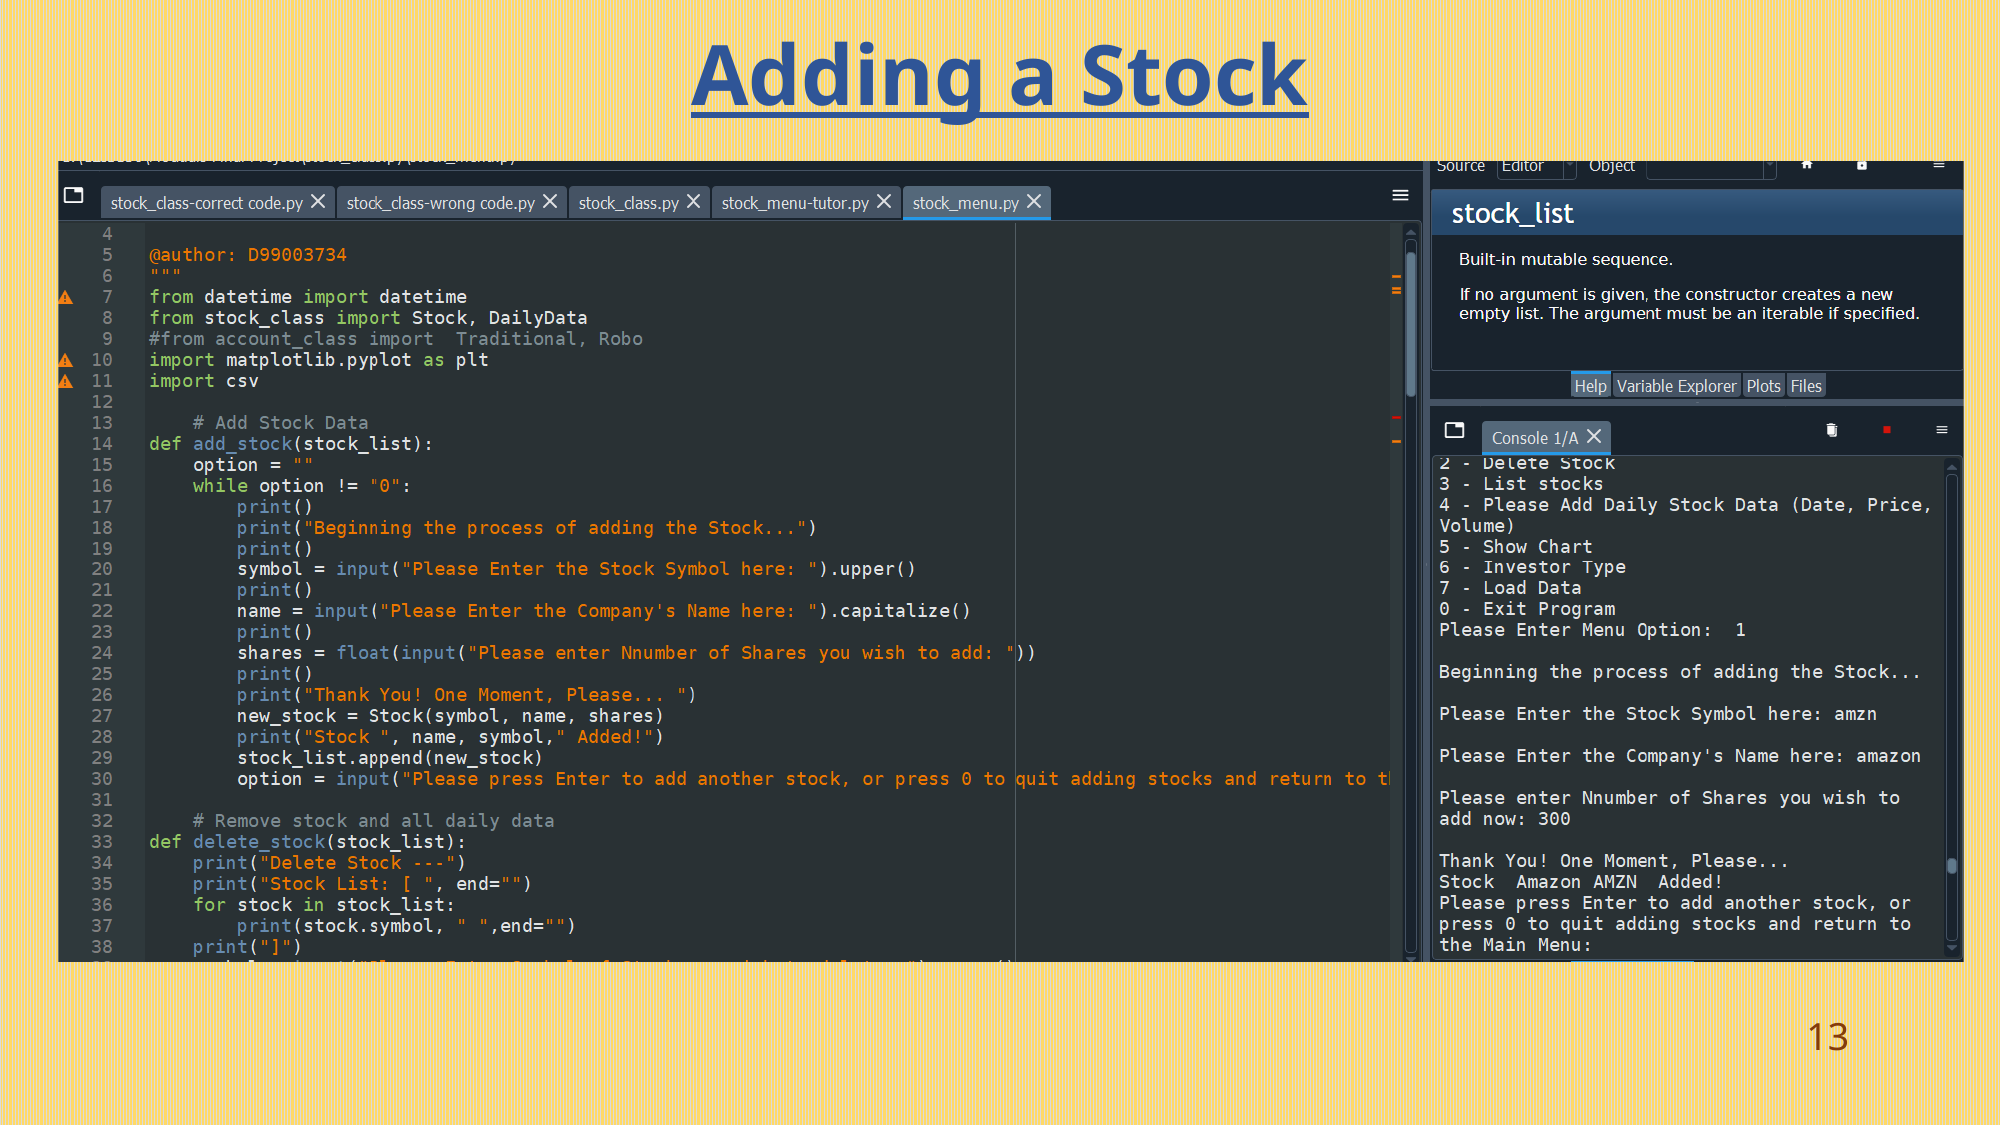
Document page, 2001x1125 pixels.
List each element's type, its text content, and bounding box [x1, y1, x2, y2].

picture [58, 161, 1964, 962]
text_box 13 [1755, 1005, 1901, 1066]
title Adding a Stock [137, 0, 1863, 157]
